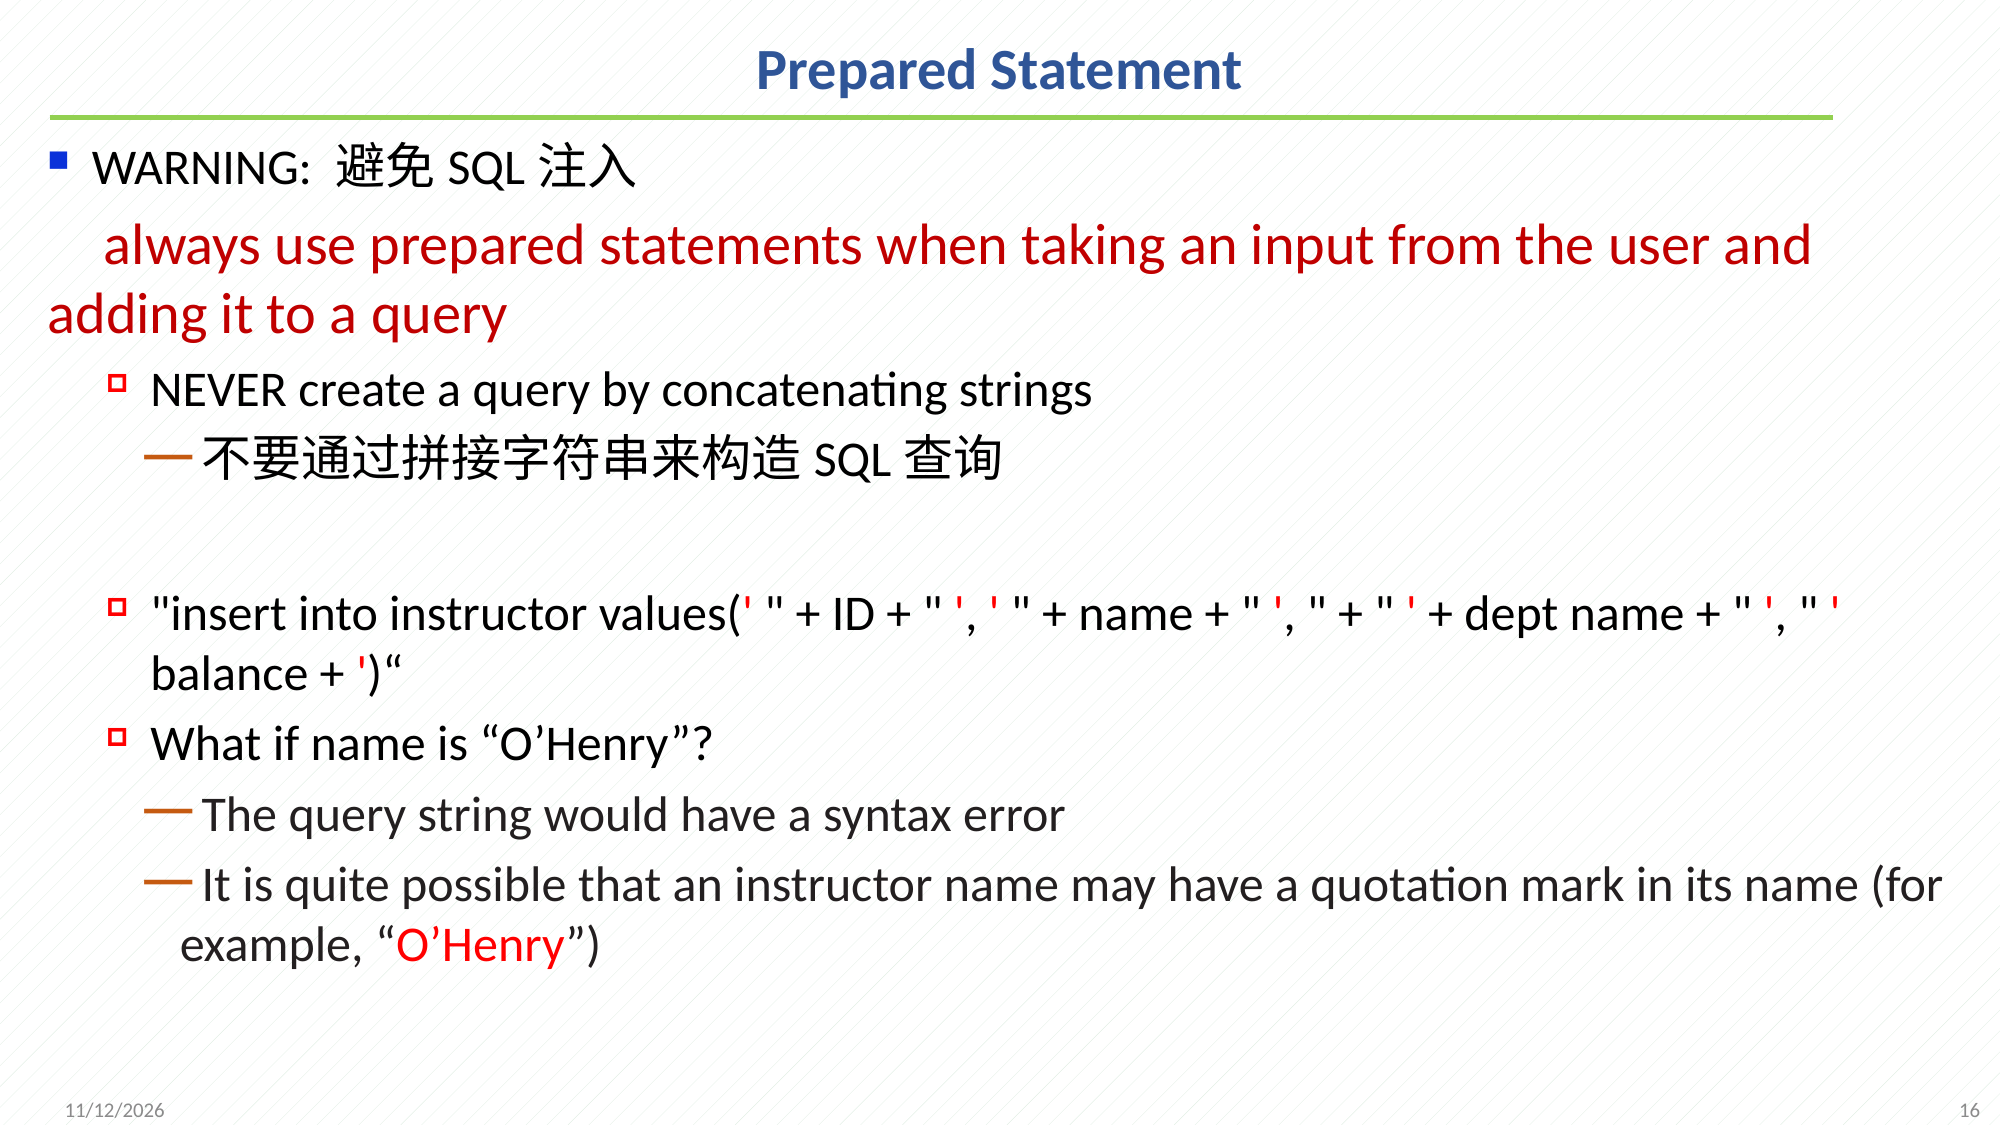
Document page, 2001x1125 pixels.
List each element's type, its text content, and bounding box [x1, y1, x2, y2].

slide_number 16 [1545, 1079, 1996, 1125]
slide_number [49, 1079, 500, 1125]
title Prepared Statement [50, 13, 1949, 126]
list WARNING: 避免SQL注入 always use prepared statements when taking an input from the user and adding it to a query NEVER create a query by concatenating strings 不要通过拼接字符串来构造SQL查询 "insert into instructor values(' " + ID + " ', ' " + name + " ', " + " ' + dept name + " ', " ' balance + ')“ What if name is “O’Henry”? The query string would have a syntax error It is quite possible that an instructor name may have a quotation mark in its name (for example, “O’Henry”) [32, 126, 1974, 1081]
